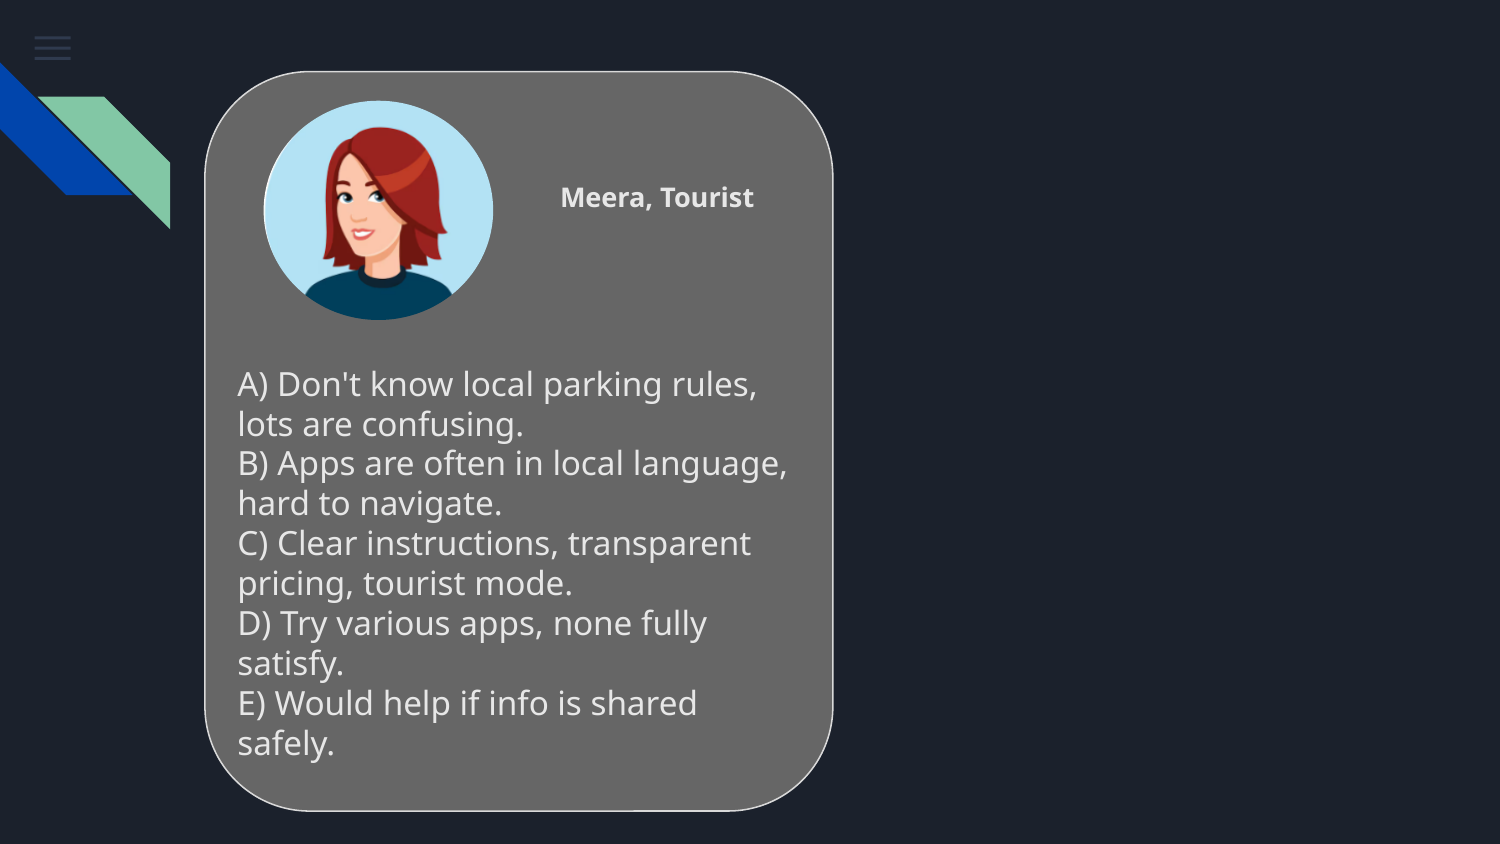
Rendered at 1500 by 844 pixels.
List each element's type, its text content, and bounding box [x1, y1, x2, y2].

text_box Meera, Tourist [545, 165, 853, 229]
text_box [232, 777, 806, 812]
text_box A) Don't know local parking rules, lots are confusing. B) Apps are often in local language, hard to navigate. C) Clear instructions, transparent pricing, tourist mode. D) Try various apps, none fully satisfy. E) Would help if info is shared safely. [222, 347, 816, 777]
picture [263, 100, 494, 321]
text_box [204, 71, 833, 764]
